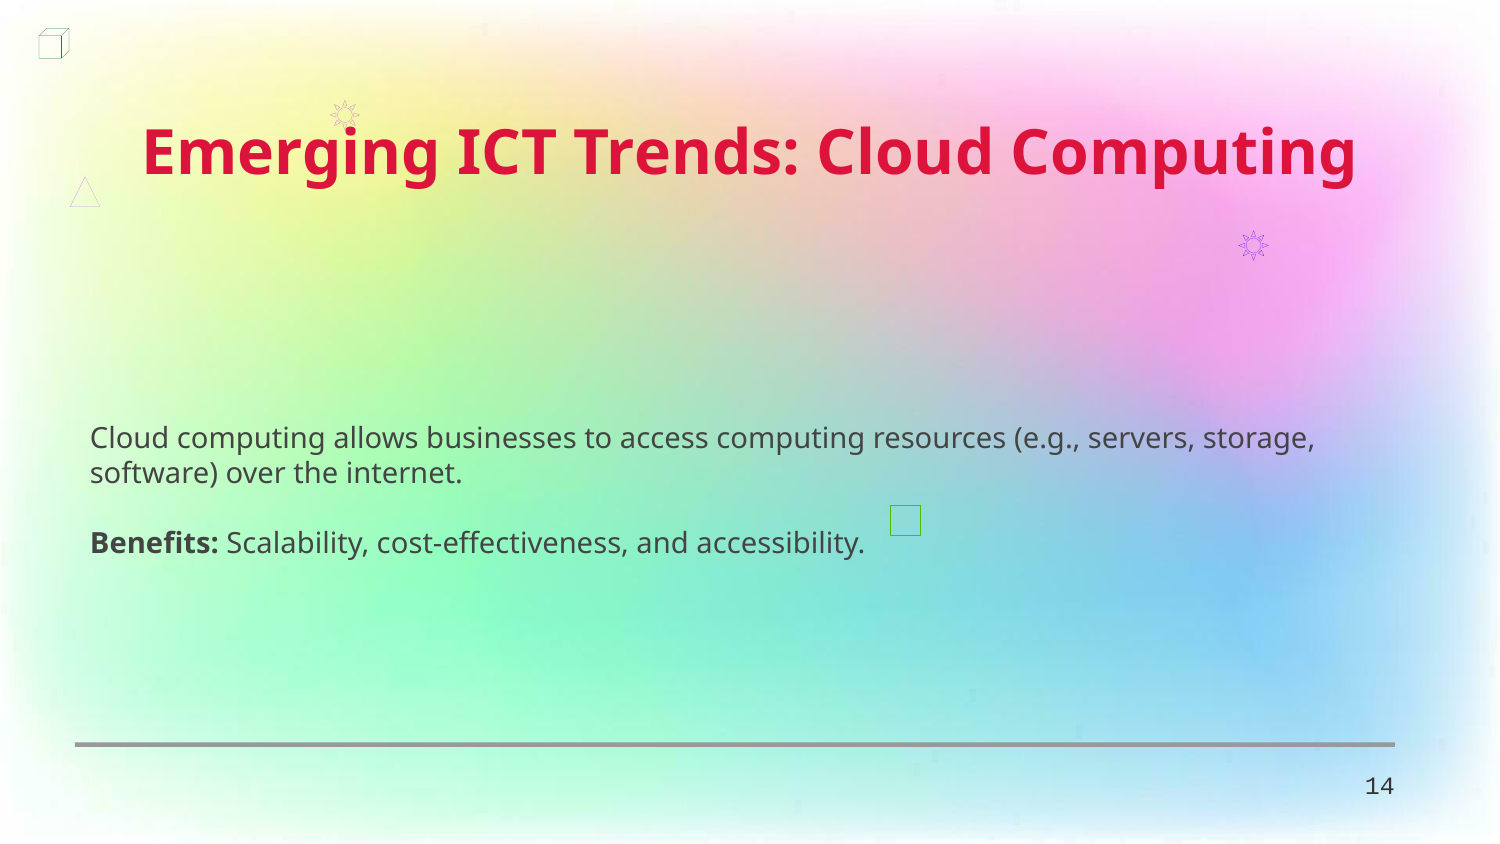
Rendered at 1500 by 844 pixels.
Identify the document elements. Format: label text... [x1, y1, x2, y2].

text_box [1242, 230, 1269, 257]
text_box Cloud computing allows businesses to access computing resources (e.g., servers, storage, software) over the internet. Benefits: Scalability, cost-effectiveness, and accessibility. [74, 270, 1425, 777]
picture [0, 0, 1500, 844]
text_box [74, 742, 1395, 747]
text_box [39, 28, 70, 59]
text_box Emerging ICT Trends: Cloud Computing [74, 74, 1425, 225]
